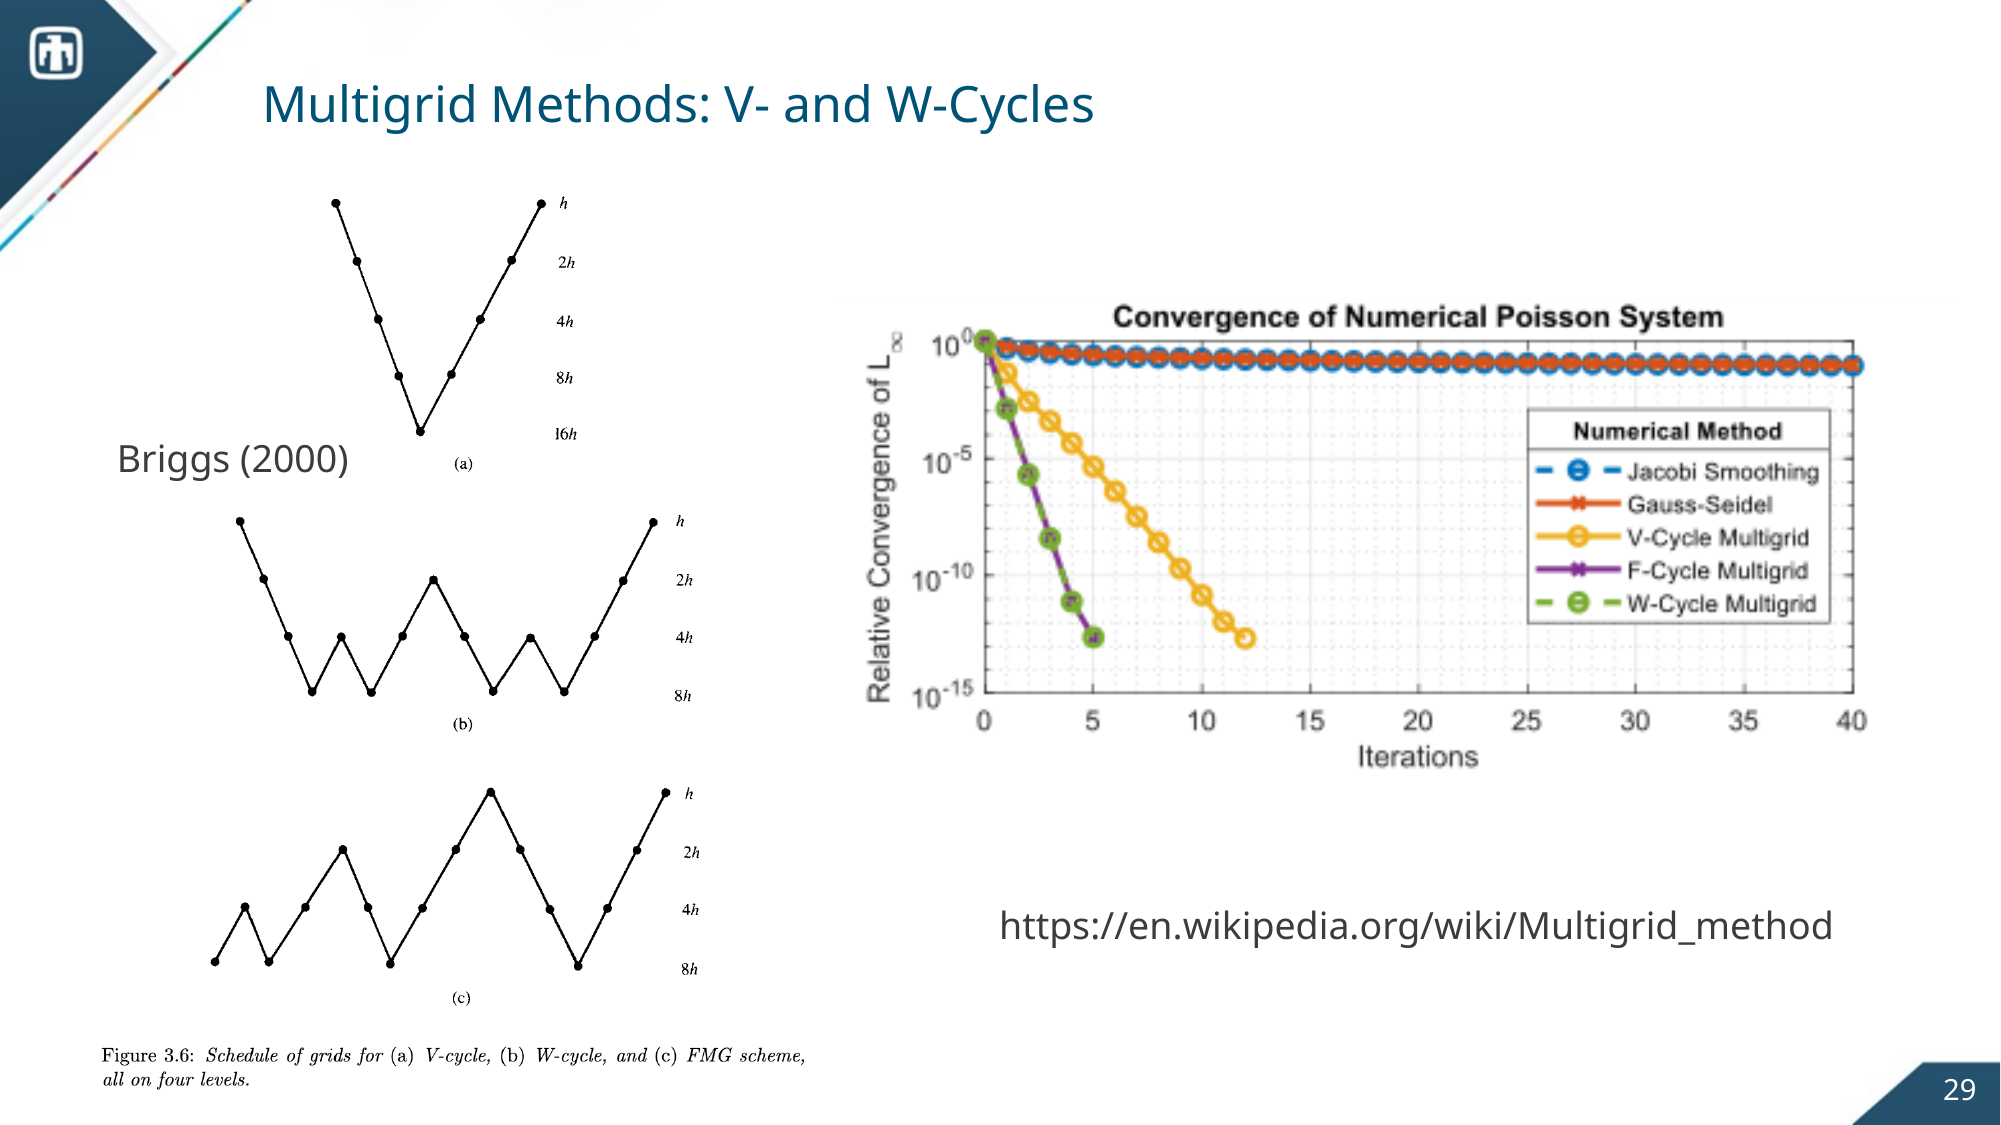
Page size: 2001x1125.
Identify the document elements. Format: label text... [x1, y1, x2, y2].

picture [0, 0, 2001, 1125]
slide_number 29 [1919, 1061, 2000, 1122]
title Multigrid Methods: V- and W-Cycles [262, 42, 1919, 170]
